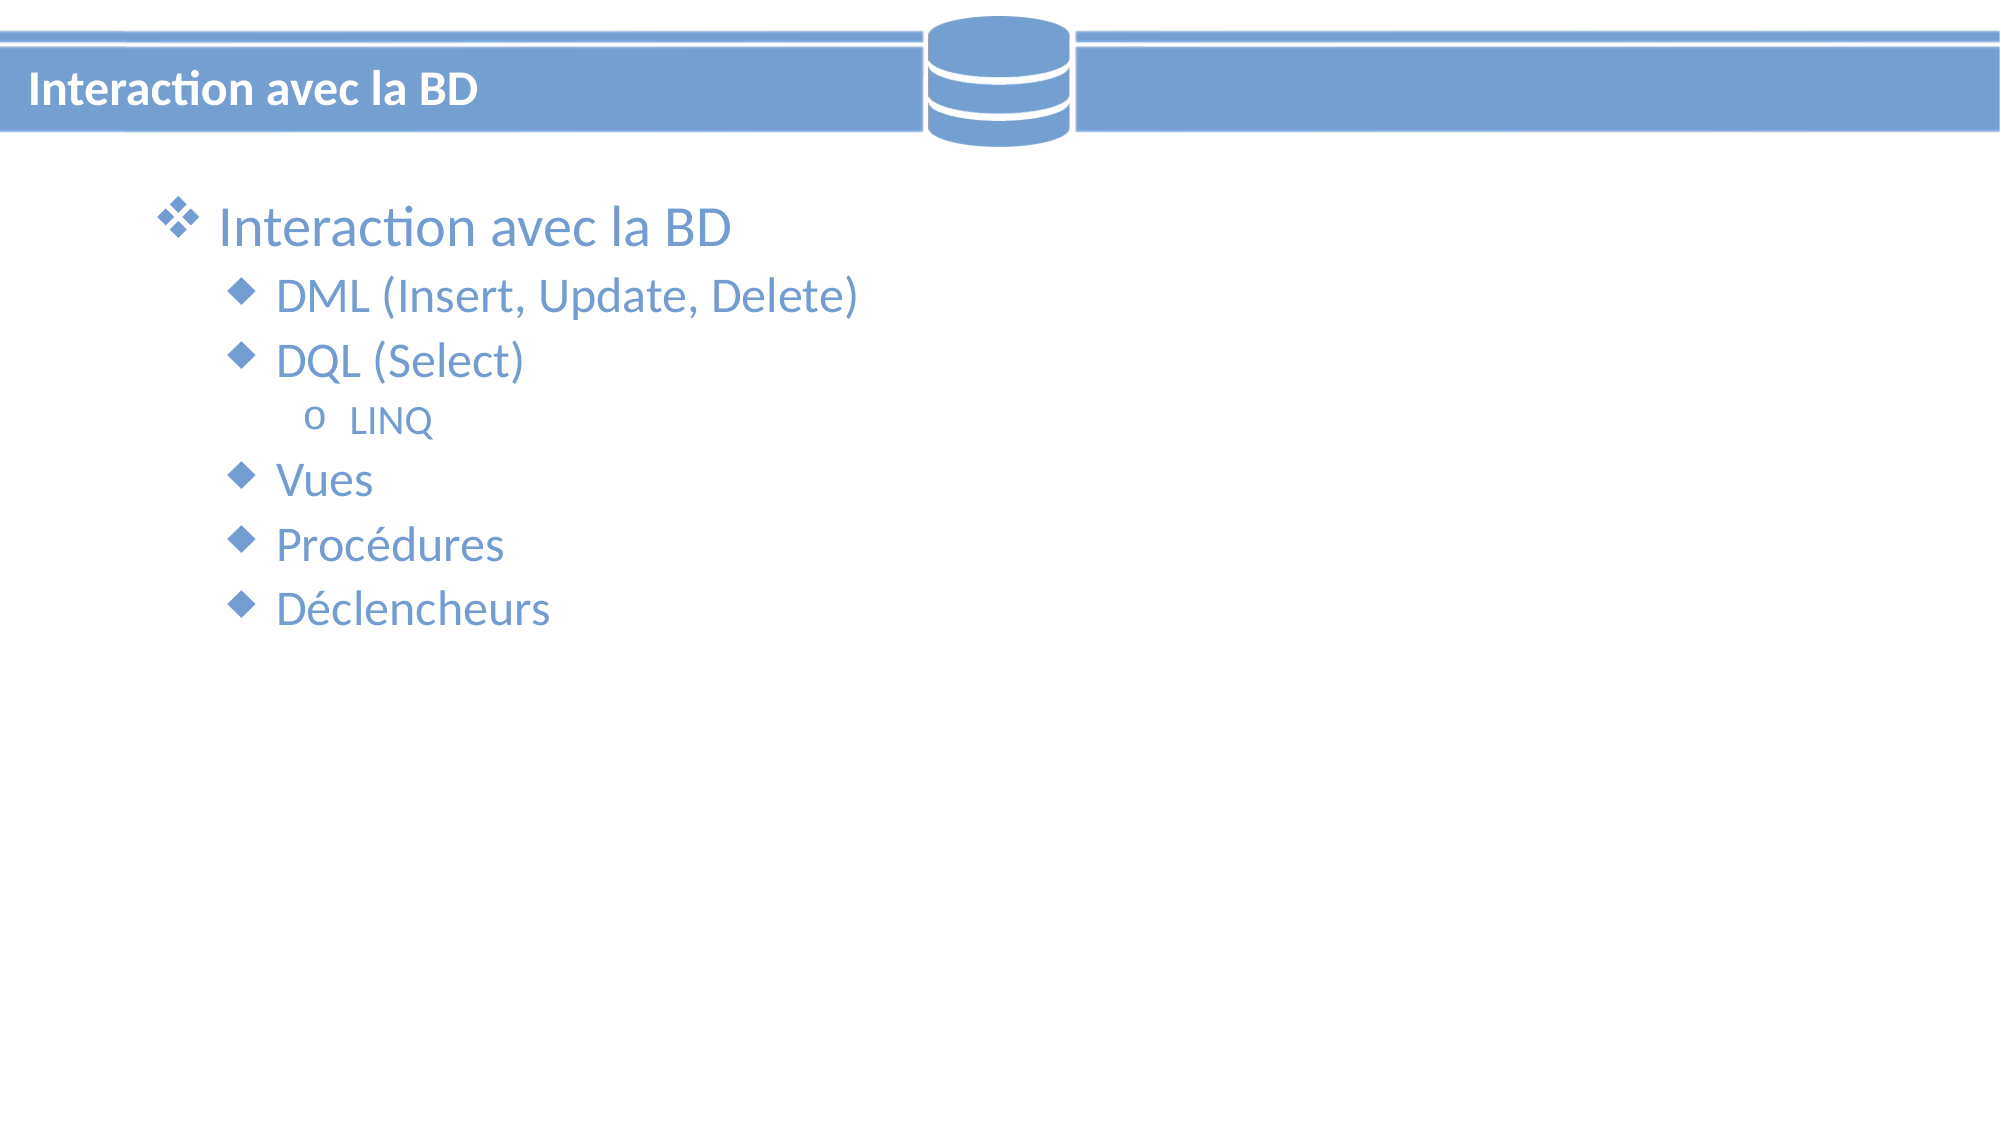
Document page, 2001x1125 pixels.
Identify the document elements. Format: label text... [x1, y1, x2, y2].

title Interaction avec la BD [12, 58, 913, 120]
list Interaction avec la BD DML (Insert, Update, Delete) DQL (Select) LINQ Vues Procédures Déclencheurs [137, 188, 1862, 1014]
picture [0, 3, 2000, 160]
